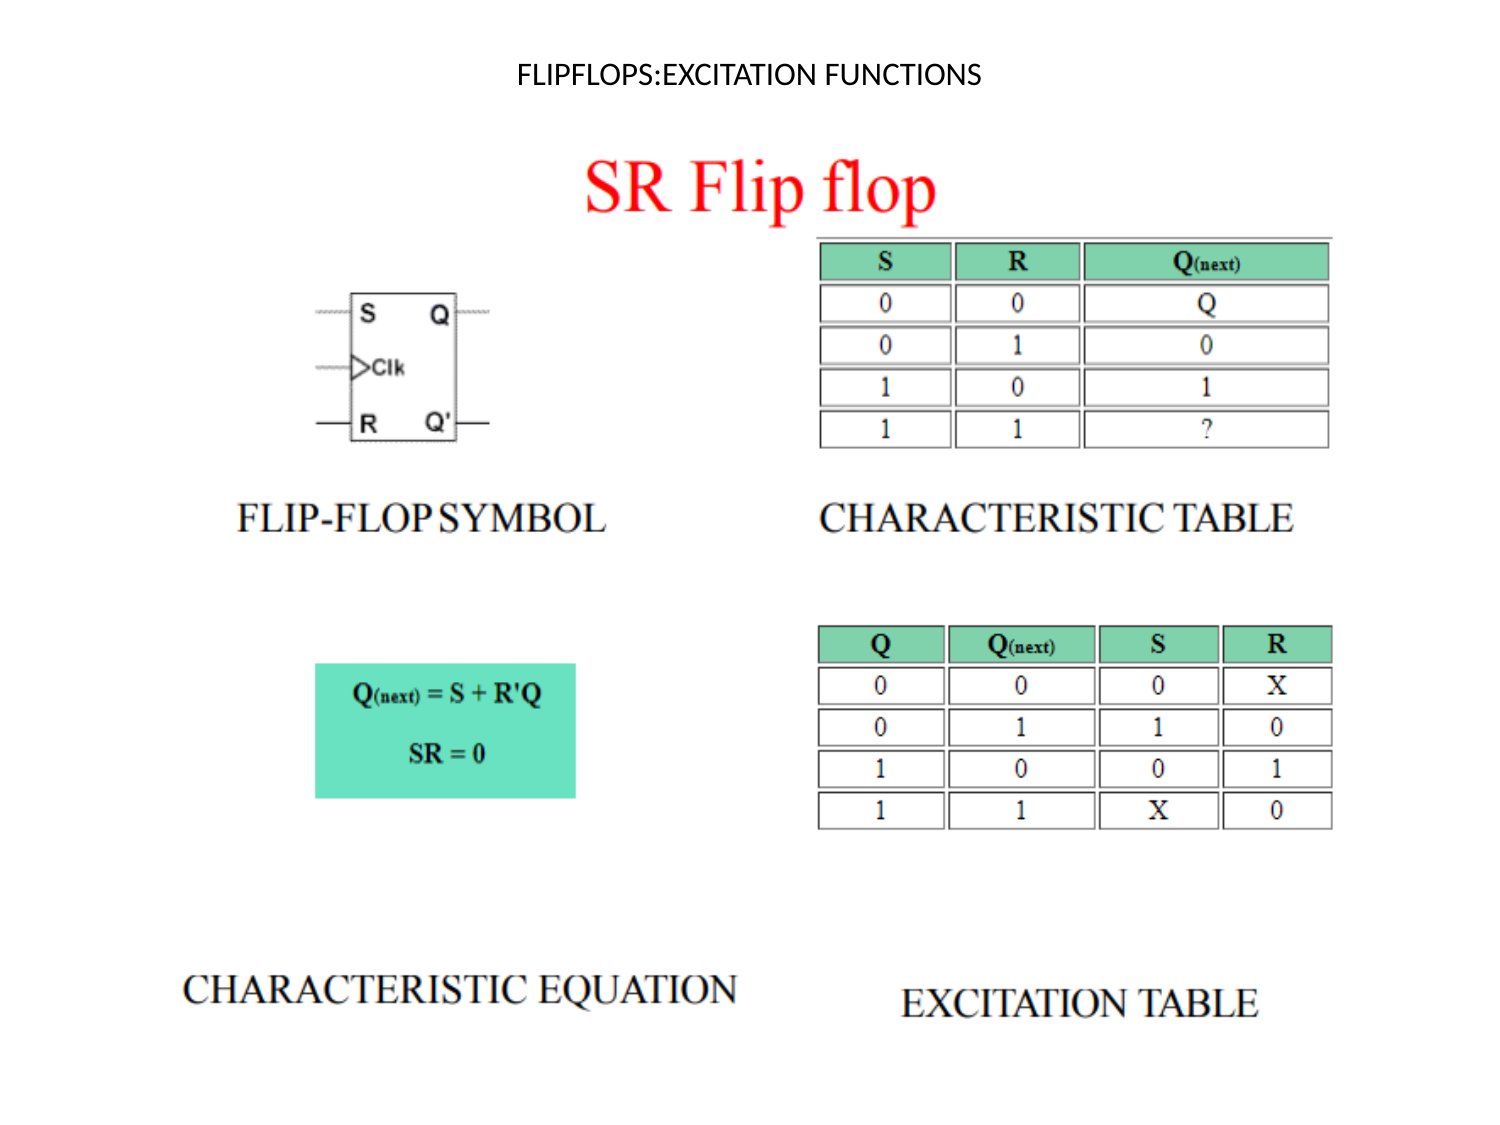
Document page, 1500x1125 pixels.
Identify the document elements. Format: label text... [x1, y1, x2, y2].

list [74, 137, 1438, 1038]
title FLIPFLOPS:EXCITATION FUNCTIONS [75, 45, 1425, 100]
